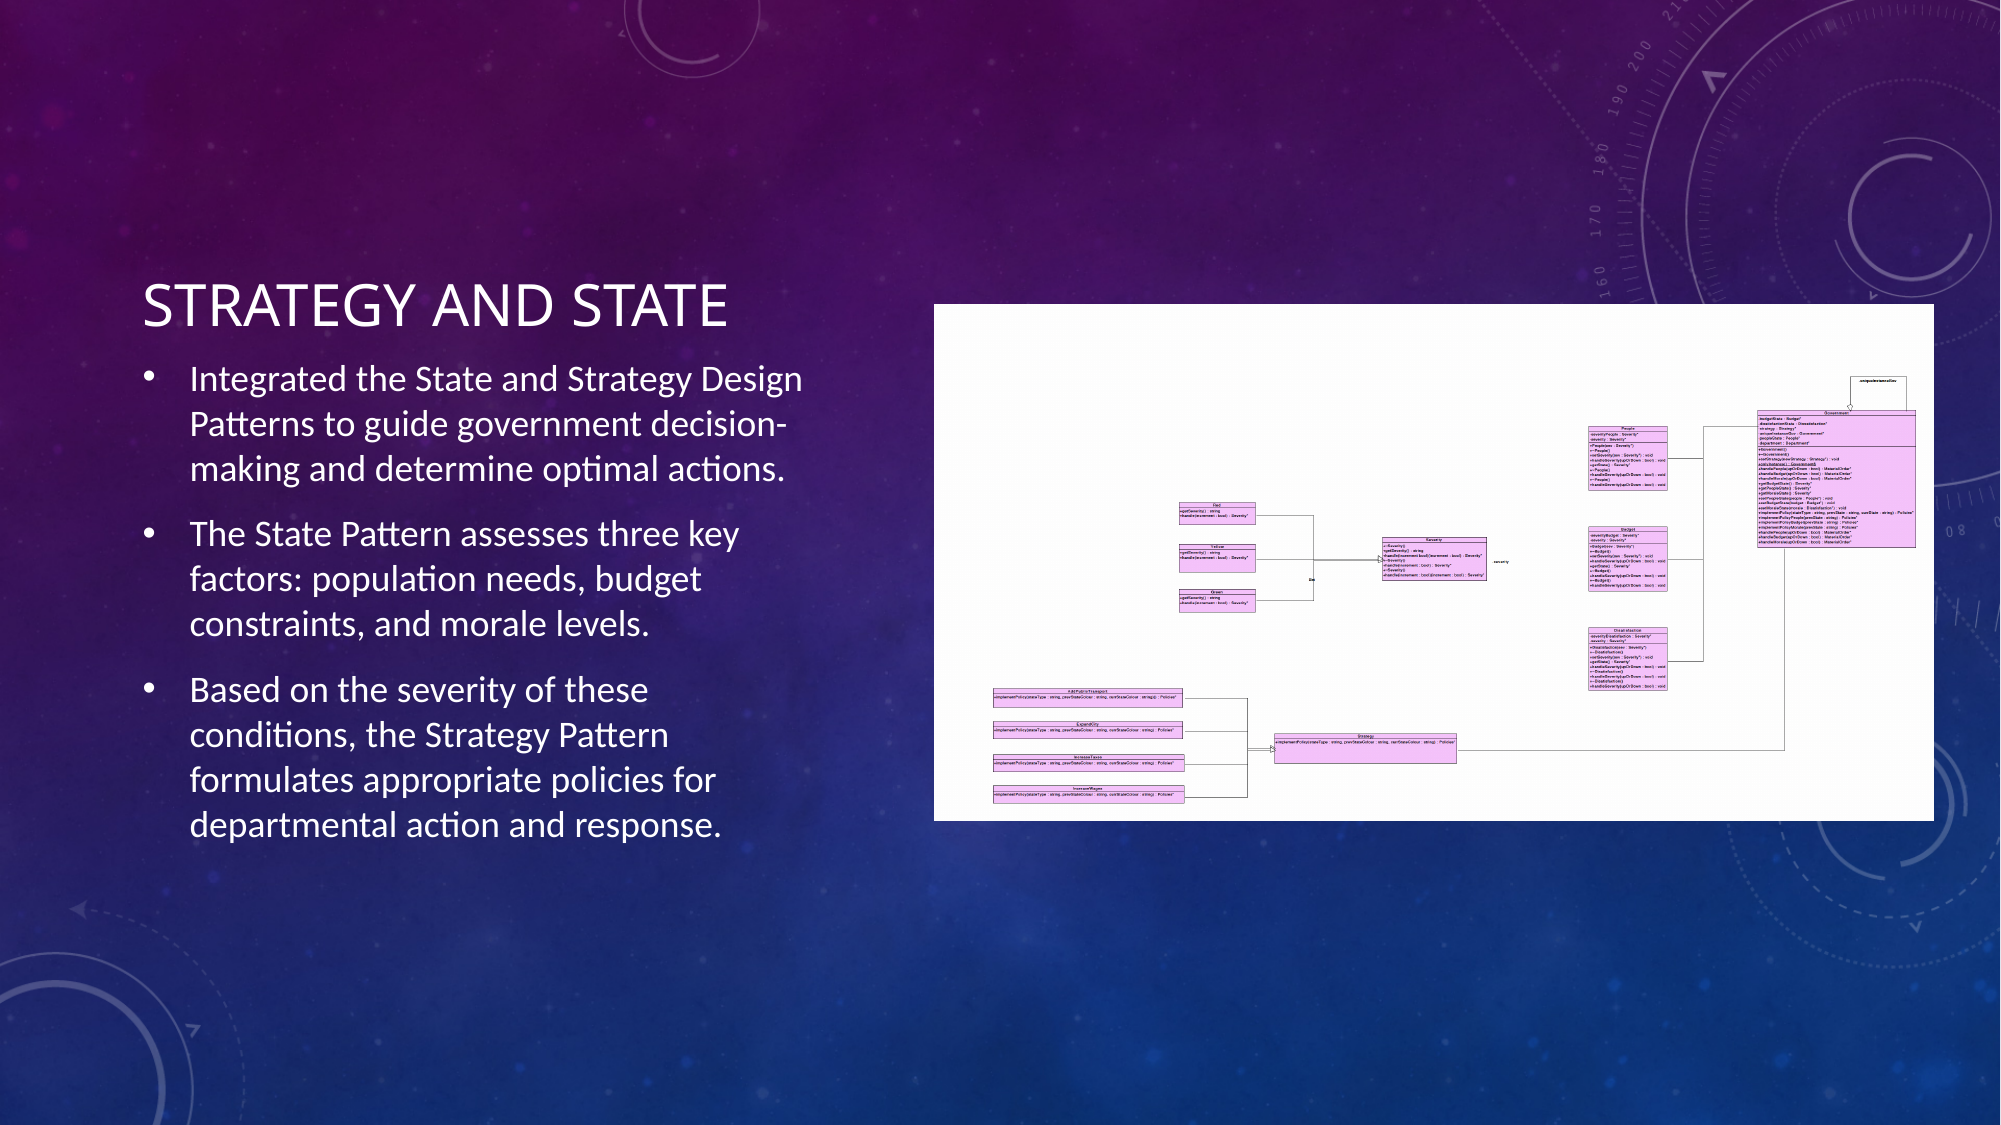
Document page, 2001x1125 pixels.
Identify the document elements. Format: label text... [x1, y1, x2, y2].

picture [0, 0, 2001, 1125]
title Strategy and state [127, 239, 1139, 347]
list Integrated the State and Strategy Design Patterns to guide government decision-making and determine optimal actions. The State Pattern assesses three key factors: population needs, budget constraints, and morale levels. Based on the severity of these conditions, the Strategy Pattern formulates appropriate policies for departmental action and response. [127, 346, 840, 899]
